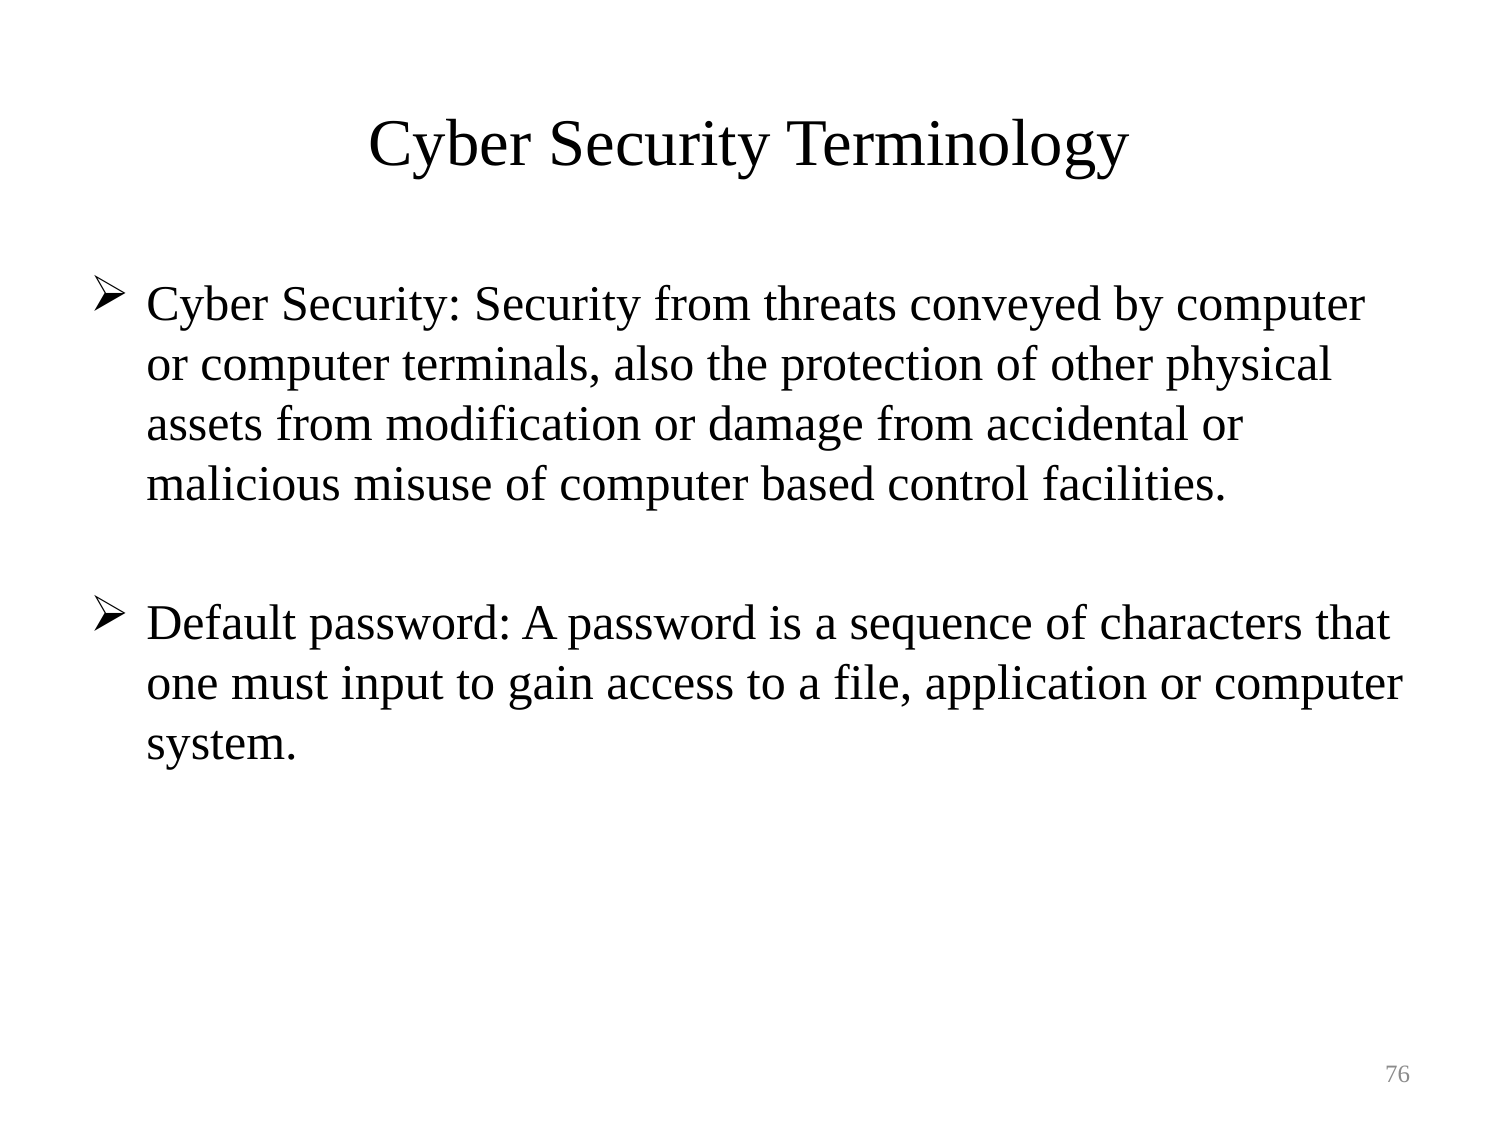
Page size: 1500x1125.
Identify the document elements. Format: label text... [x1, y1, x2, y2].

slide_number 76 [1074, 1042, 1425, 1103]
list Cyber Security: Security from threats conveyed by computer or computer terminals, also the protection of other physical assets from modification or damage from accidental or malicious misuse of computer based control facilities. Default password: A password is a sequence of characters that one must input to gain access to a file, application or computer system. [75, 262, 1425, 1005]
title Cyber Security Terminology [75, 45, 1425, 233]
